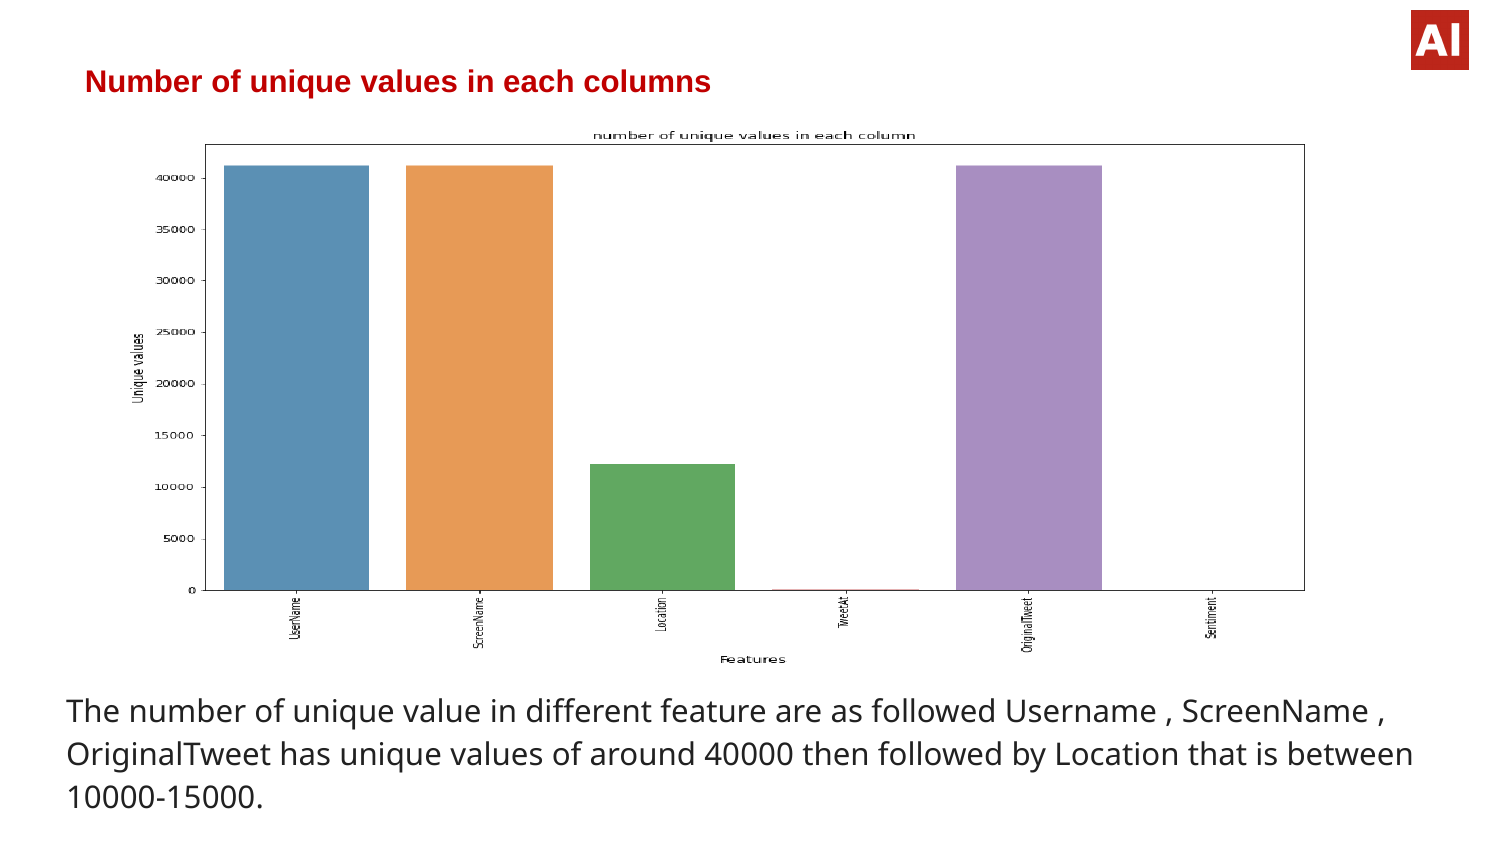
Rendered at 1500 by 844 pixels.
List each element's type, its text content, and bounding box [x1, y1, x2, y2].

picture [123, 125, 1312, 671]
text_box Number of unique values in each columns [69, 46, 980, 114]
picture [1411, 10, 1469, 70]
list The number of unique value in different feature are as followed Username , ScreenName , OriginalTweet has unique values of around 40000 then followed by Location that is between 10000-15000. [51, 670, 1449, 820]
